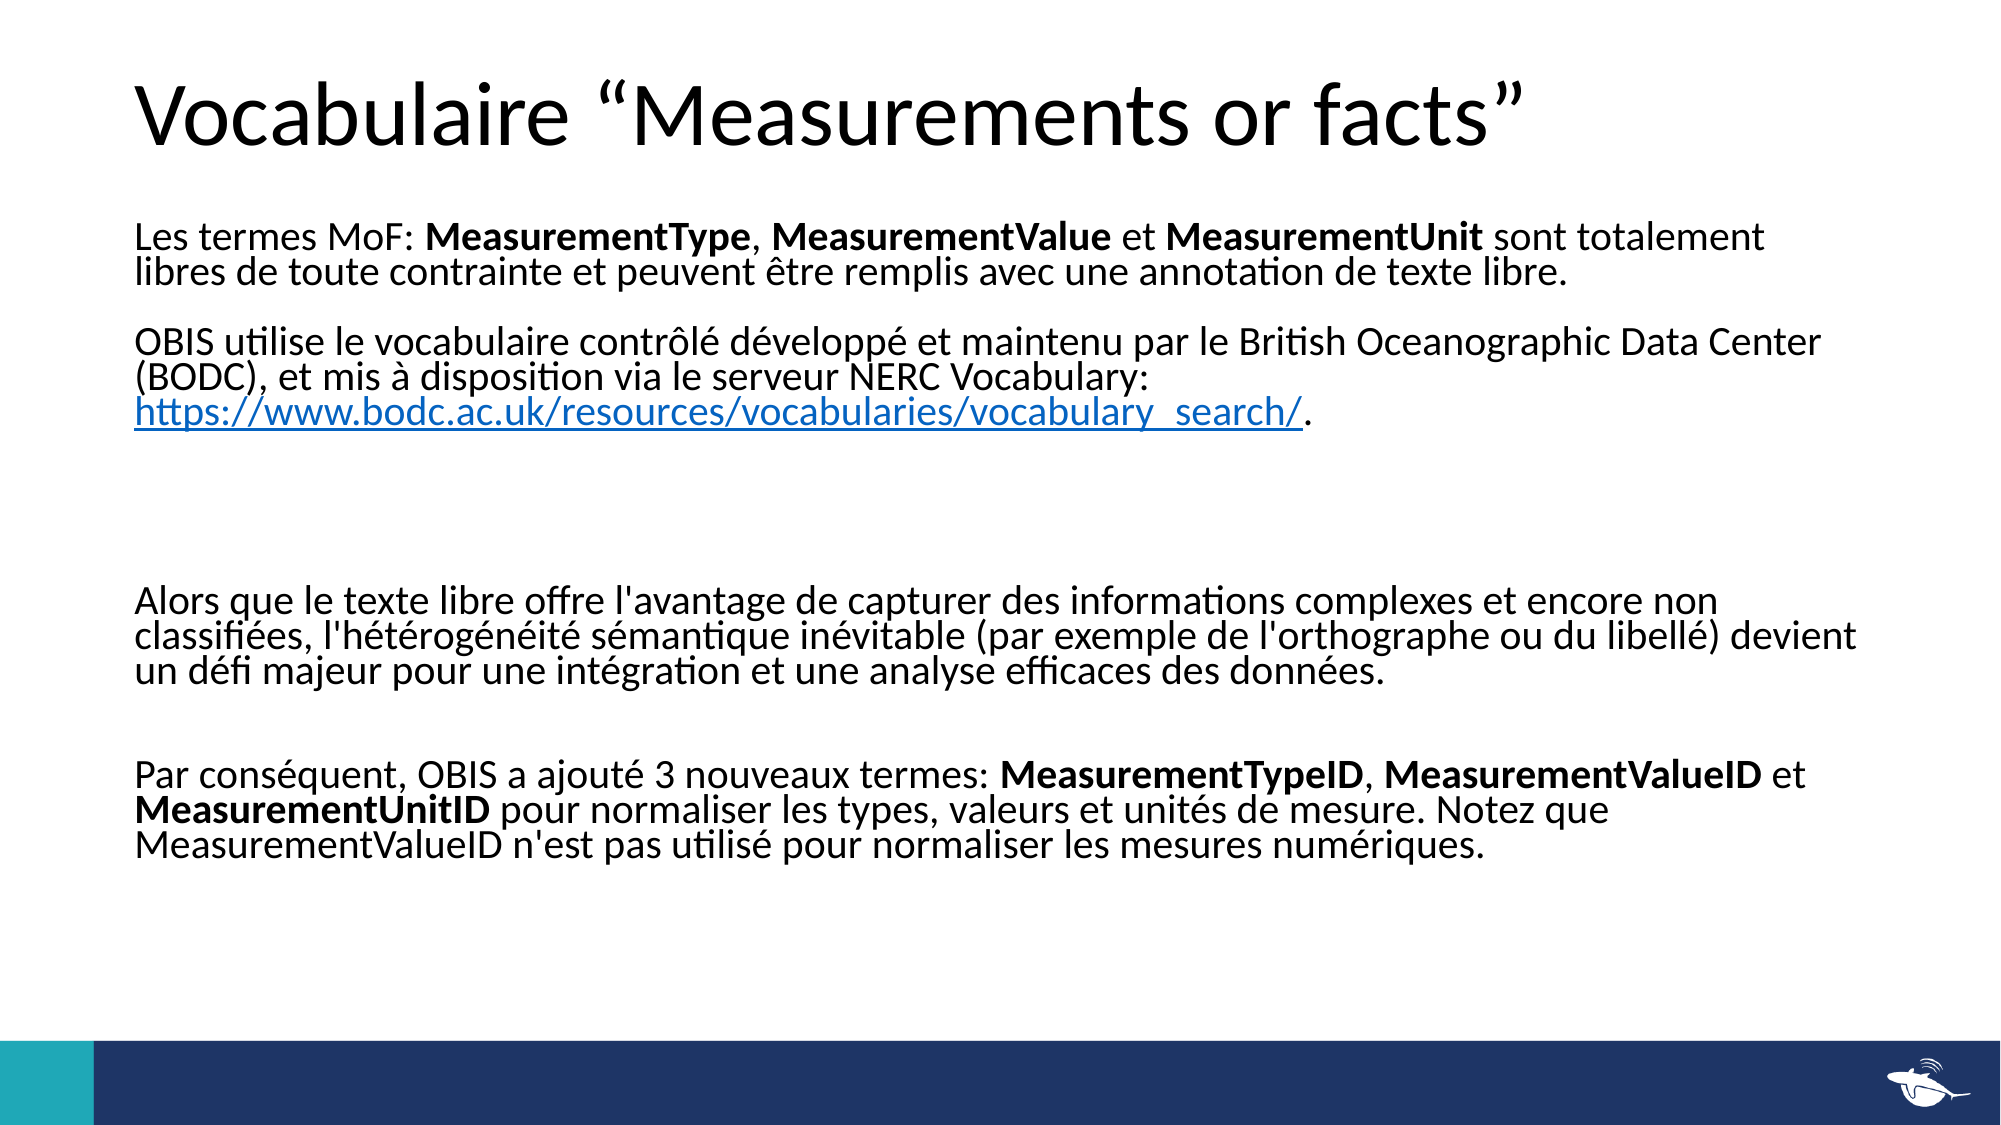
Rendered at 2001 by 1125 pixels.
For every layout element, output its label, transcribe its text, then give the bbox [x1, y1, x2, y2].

title Vocabulaire “Measurements or facts” [119, 44, 1845, 187]
list Les termes MoF: MeasurementType, MeasurementValue et MeasurementUnit sont totalement libres de toute contrainte et peuvent être remplis avec une annotation de texte libre. OBIS utilise le vocabulaire contrôlé développé et maintenu par le British Oceanographic Data Center (BODC), et mis à disposition via le serveur NERC Vocabulary: https://www.bodc.ac.uk/resources/vocabularies/vocabulary_search/. Alors que le texte libre offre l'avantage de capturer des informations complexes et encore non classifiées, l'hétérogénéité sémantique inévitable (par exemple de l'orthographe ou du libellé) devient un défi majeur pour une intégration et une analyse efficaces des données. Par conséquent, OBIS a ajouté 3 nouveaux termes: MeasurementTypeID, MeasurementValueID et MeasurementUnitID pour normaliser les types, valeurs et unités de mesure. Notez que MeasurementValueID n'est pas utilisé pour normaliser les mesures numériques. [119, 215, 1881, 733]
picture [0, 0, 2001, 1125]
